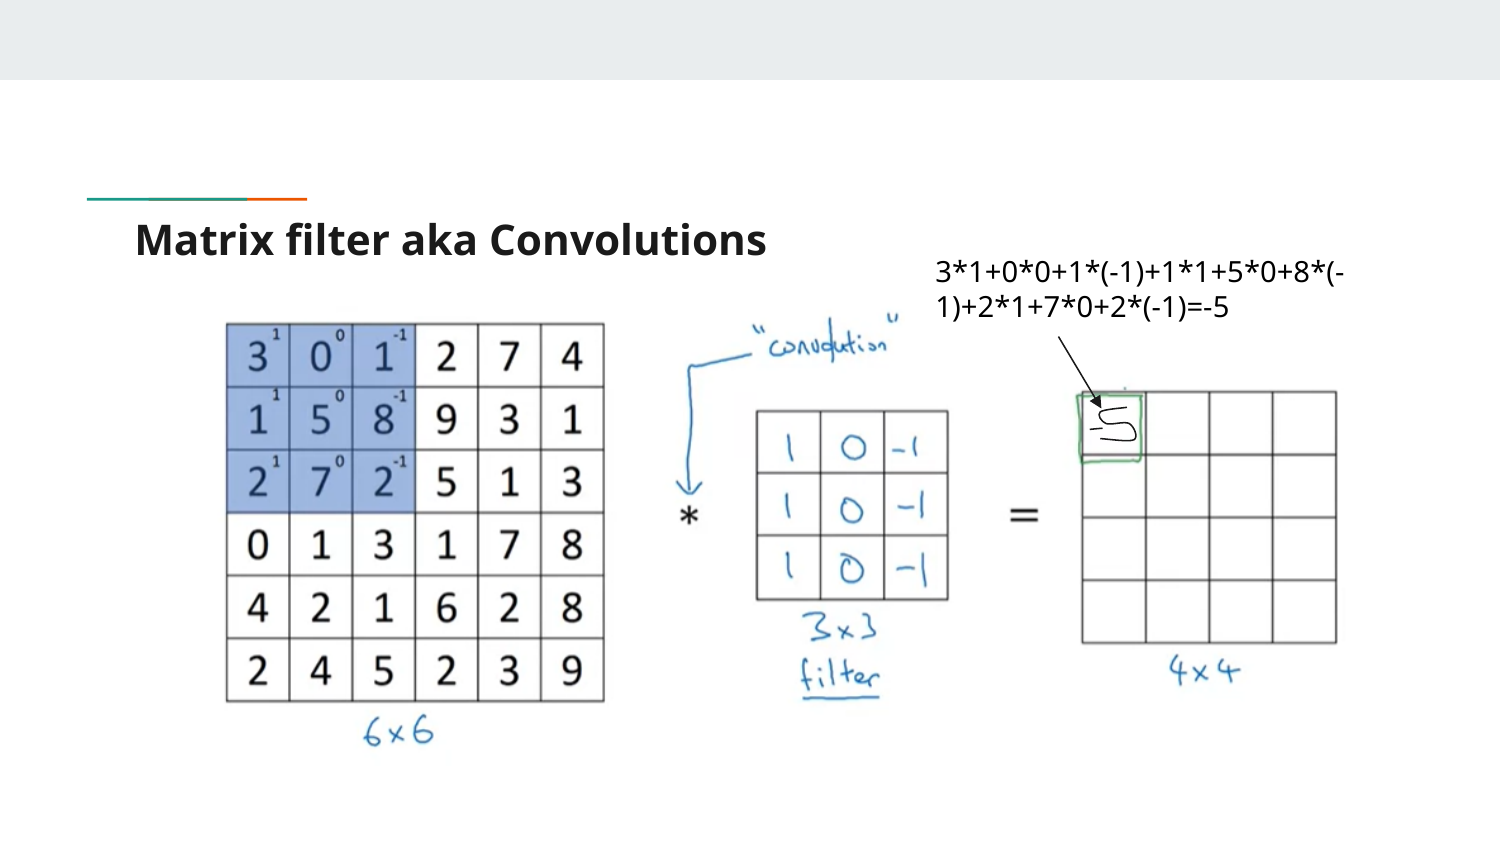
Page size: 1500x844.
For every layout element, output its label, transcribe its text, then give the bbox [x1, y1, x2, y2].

picture [205, 275, 1362, 767]
text_box 3*1+0*0+1*(-1)+1*1+5*0+8*(-1)+2*1+7*0+2*(-1)=-5 [920, 237, 1387, 338]
title Matrix filter aka Convolutions [119, 195, 1381, 284]
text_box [1058, 336, 1102, 409]
